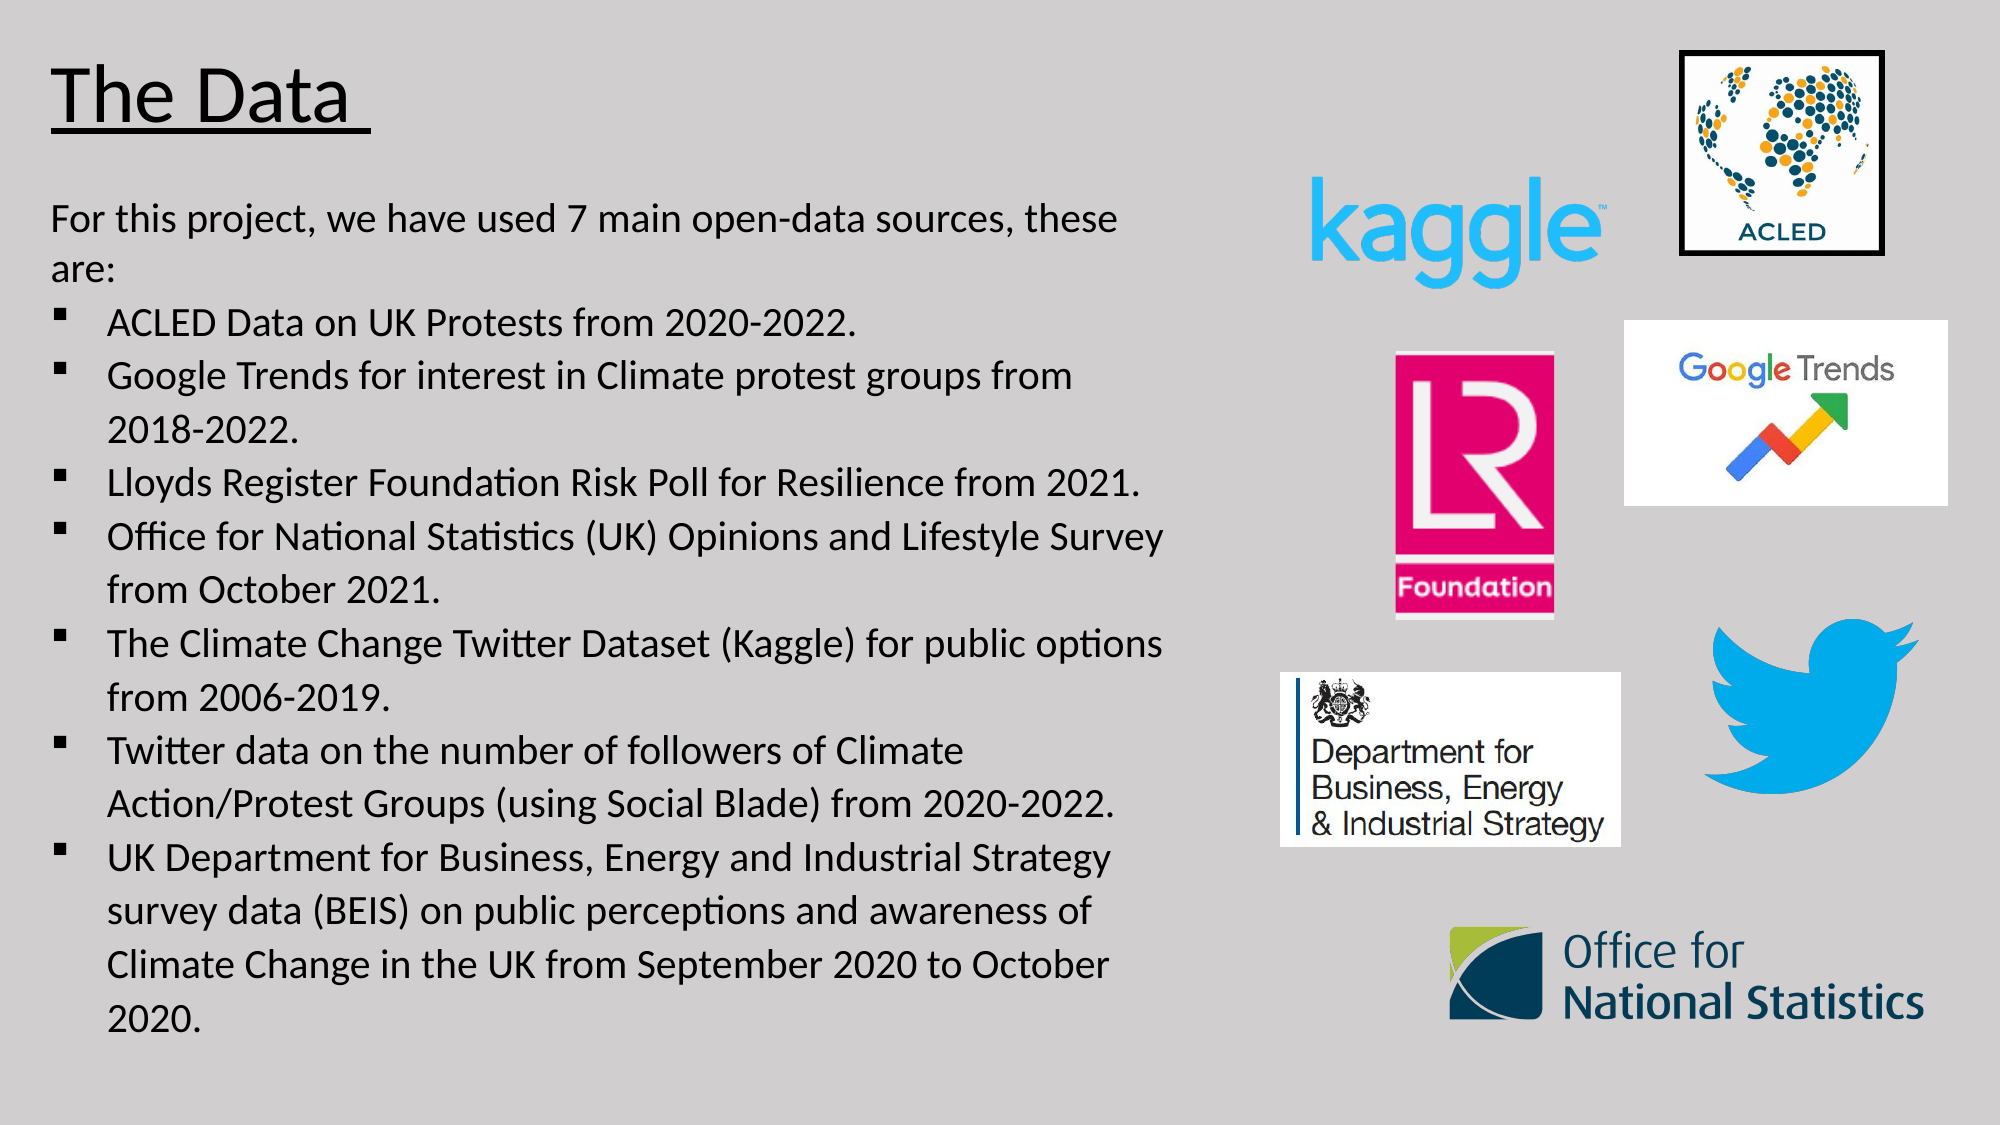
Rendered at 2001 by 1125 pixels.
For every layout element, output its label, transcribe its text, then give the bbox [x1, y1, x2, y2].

picture [1791, 619, 1919, 794]
picture [1449, 926, 1924, 1021]
picture [1288, 153, 1625, 306]
text_box The Data [35, 32, 607, 147]
picture [1395, 350, 1555, 620]
picture [1624, 320, 1948, 506]
picture [1219, 672, 1680, 847]
picture [1704, 619, 1842, 794]
text_box For this project, we have used 7 main open-data sources, these are: ACLED Data on UK Protests from 2020-2022. Google Trends for interest in Climate protest groups from 2018-2022. Lloyds Register Foundation Risk Poll for Resilience from 2021. Office for National Statistics (UK) Opinions and Lifestyle Survey from October 2021. The Climate Change Twitter Dataset (Kaggle) for public options from 2006-2019. Twitter data on the number of followers of Climate Action/Protest Groups (using Social Blade) from 2020-2022. UK Department for Business, Energy and Industrial Strategy survey data (BEIS) on public perceptions and awareness of Climate Change in the UK from September 2020 to October 2020. [35, 183, 1195, 1115]
picture [1679, 50, 1885, 256]
